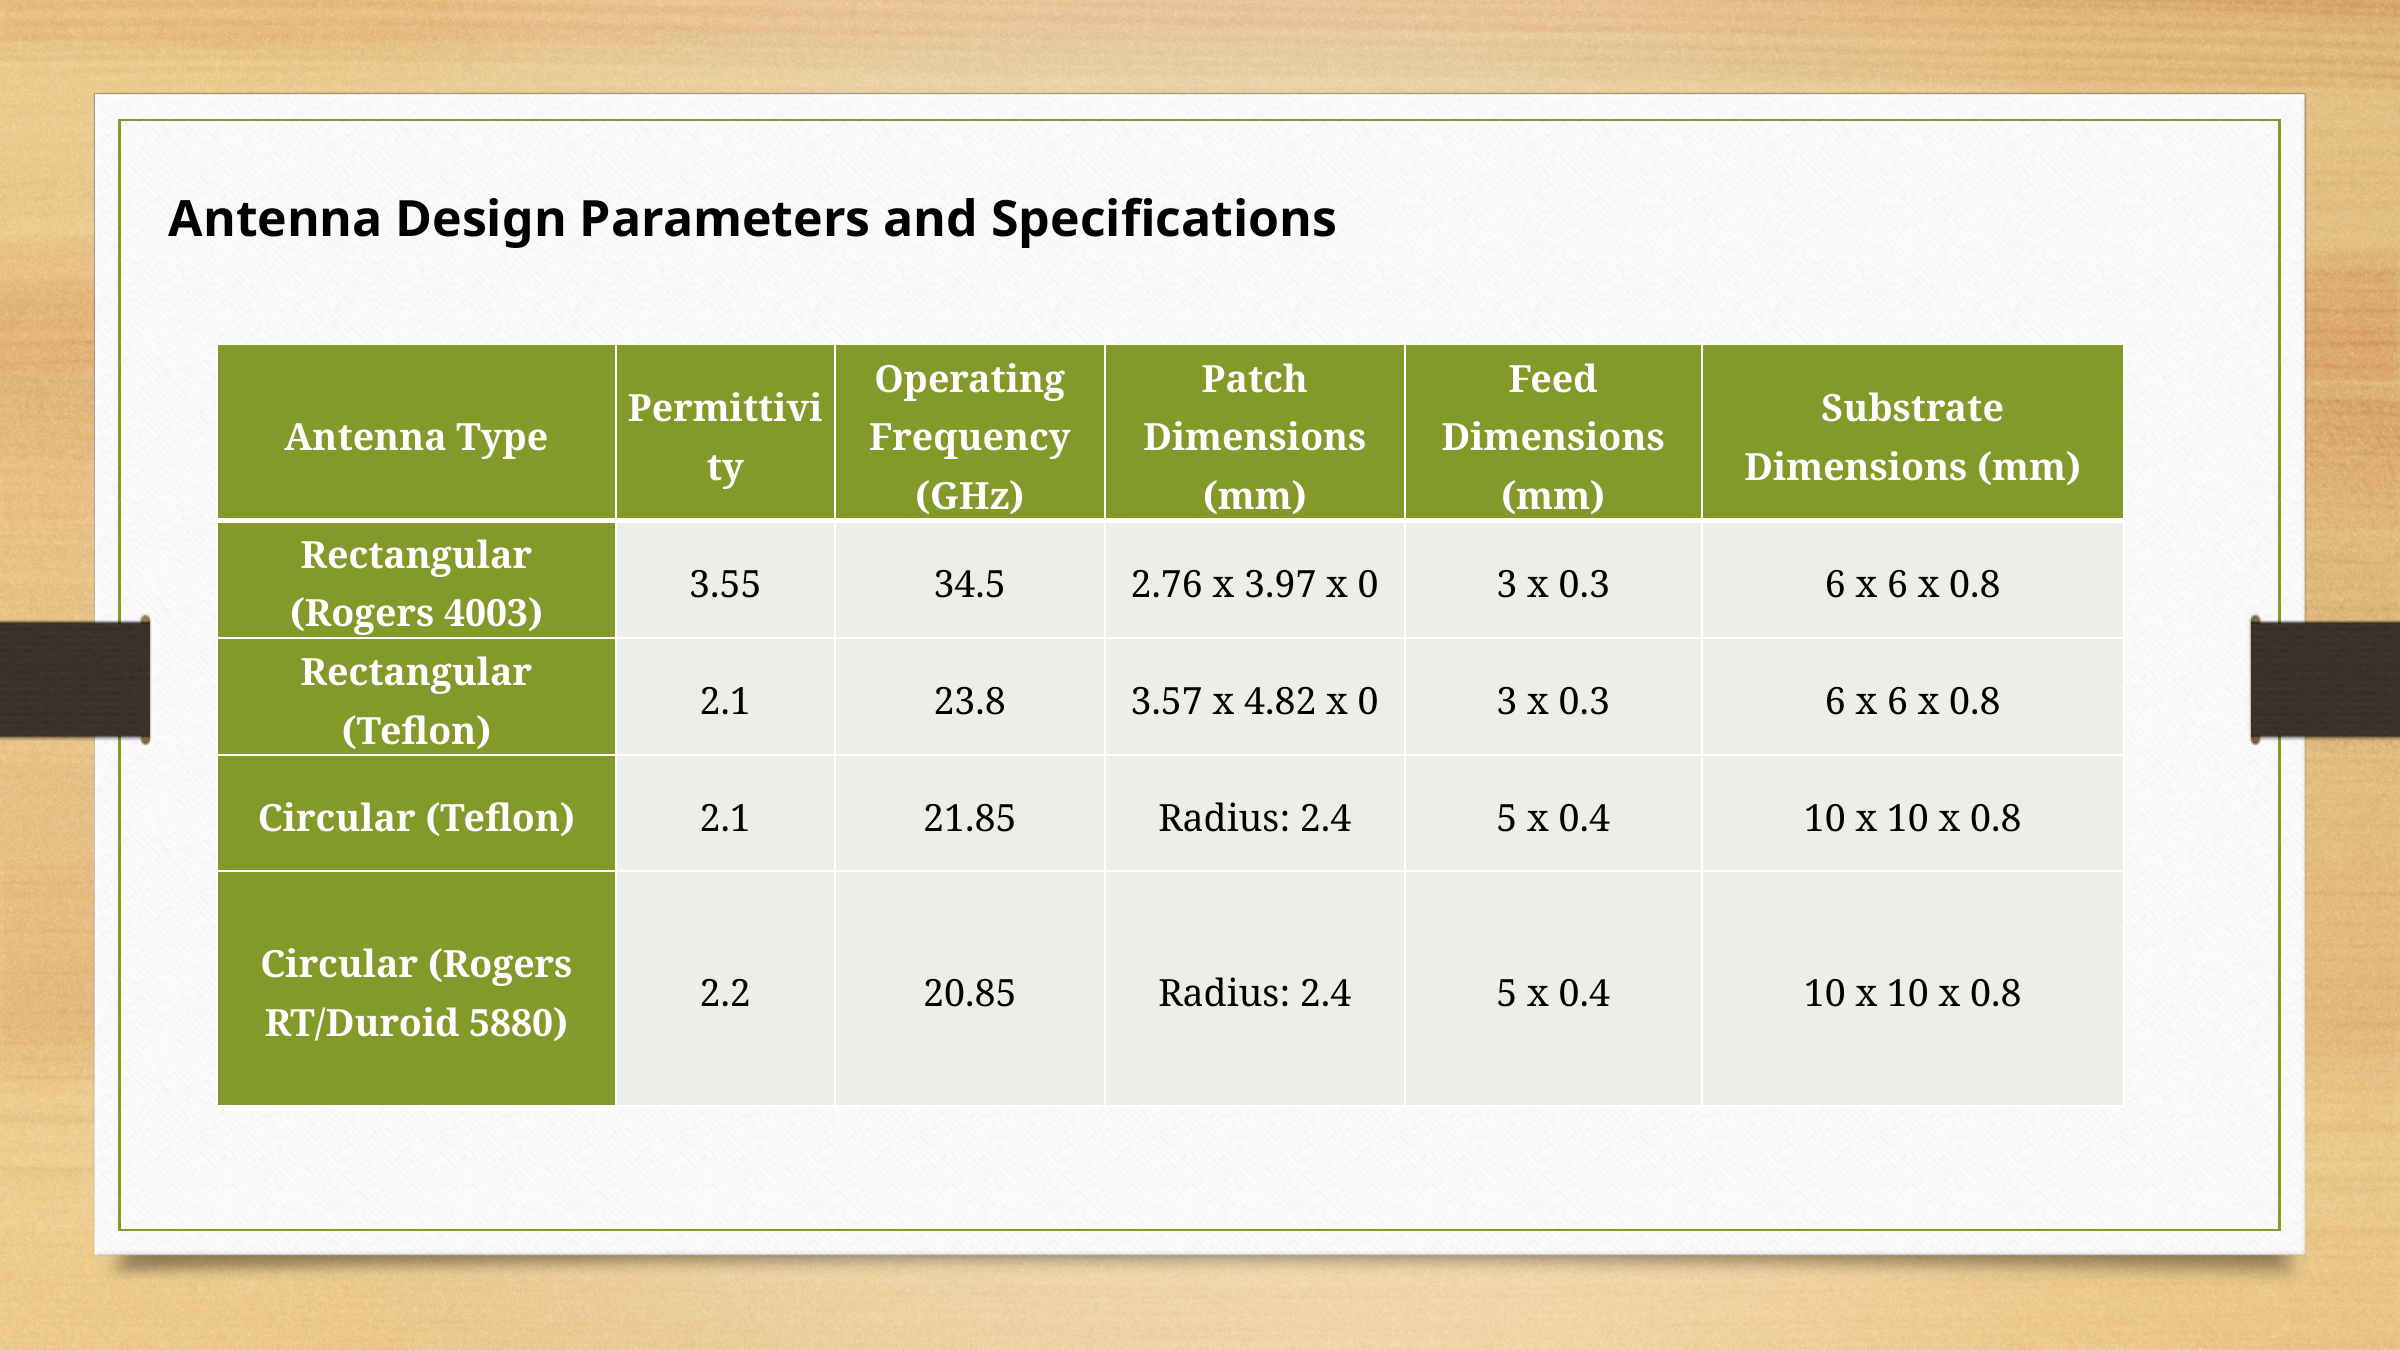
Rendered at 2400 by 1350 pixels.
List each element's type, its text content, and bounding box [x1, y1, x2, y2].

table_cell Circular (Teflon) [218, 756, 615, 870]
table_cell 5 x 0.4 [1406, 872, 1701, 1105]
text_box Antenna Design Parameters and Specifications [154, 179, 1359, 254]
table_cell 6 x 6 x 0.8 [1703, 639, 2123, 754]
table_header Antenna Type [218, 345, 615, 518]
table_cell 5 x 0.4 [1406, 756, 1701, 870]
table_cell 2.76 x 3.97 x 0 [1106, 523, 1404, 637]
table_cell 3.55 [617, 523, 834, 637]
table_header Patch Dimensions (mm) [1106, 345, 1404, 518]
table_cell 3.57 x 4.82 x 0 [1106, 639, 1404, 754]
table_cell 6 x 6 x 0.8 [1703, 523, 2123, 637]
table_cell Rectangular (Teflon) [218, 639, 615, 754]
table_cell Circular (Rogers RT/Duroid 5880) [218, 872, 615, 1105]
table_cell 21.85 [836, 756, 1104, 870]
table_cell 2.1 [617, 639, 834, 754]
table_header Operating Frequency (GHz) [836, 345, 1104, 518]
table_cell 3 x 0.3 [1406, 523, 1701, 637]
table_header Feed Dimensions (mm) [1406, 345, 1701, 518]
table_cell 2.1 [617, 756, 834, 870]
table_cell 3 x 0.3 [1406, 639, 1701, 754]
table_cell Rectangular (Rogers 4003) [218, 523, 615, 637]
table_cell Radius: 2.4 [1106, 872, 1404, 1105]
table_cell 20.85 [836, 872, 1104, 1105]
table_cell 10 x 10 x 0.8 [1703, 872, 2123, 1105]
table_cell 10 x 10 x 0.8 [1703, 756, 2123, 870]
table_cell 2.2 [617, 872, 834, 1105]
table_cell Radius: 2.4 [1106, 756, 1404, 870]
table_header Permittivity [617, 345, 834, 518]
table_cell 23.8 [836, 639, 1104, 754]
table_header Substrate Dimensions (mm) [1703, 345, 2123, 518]
table_cell 34.5 [836, 523, 1104, 637]
picture [0, 0, 2400, 1350]
